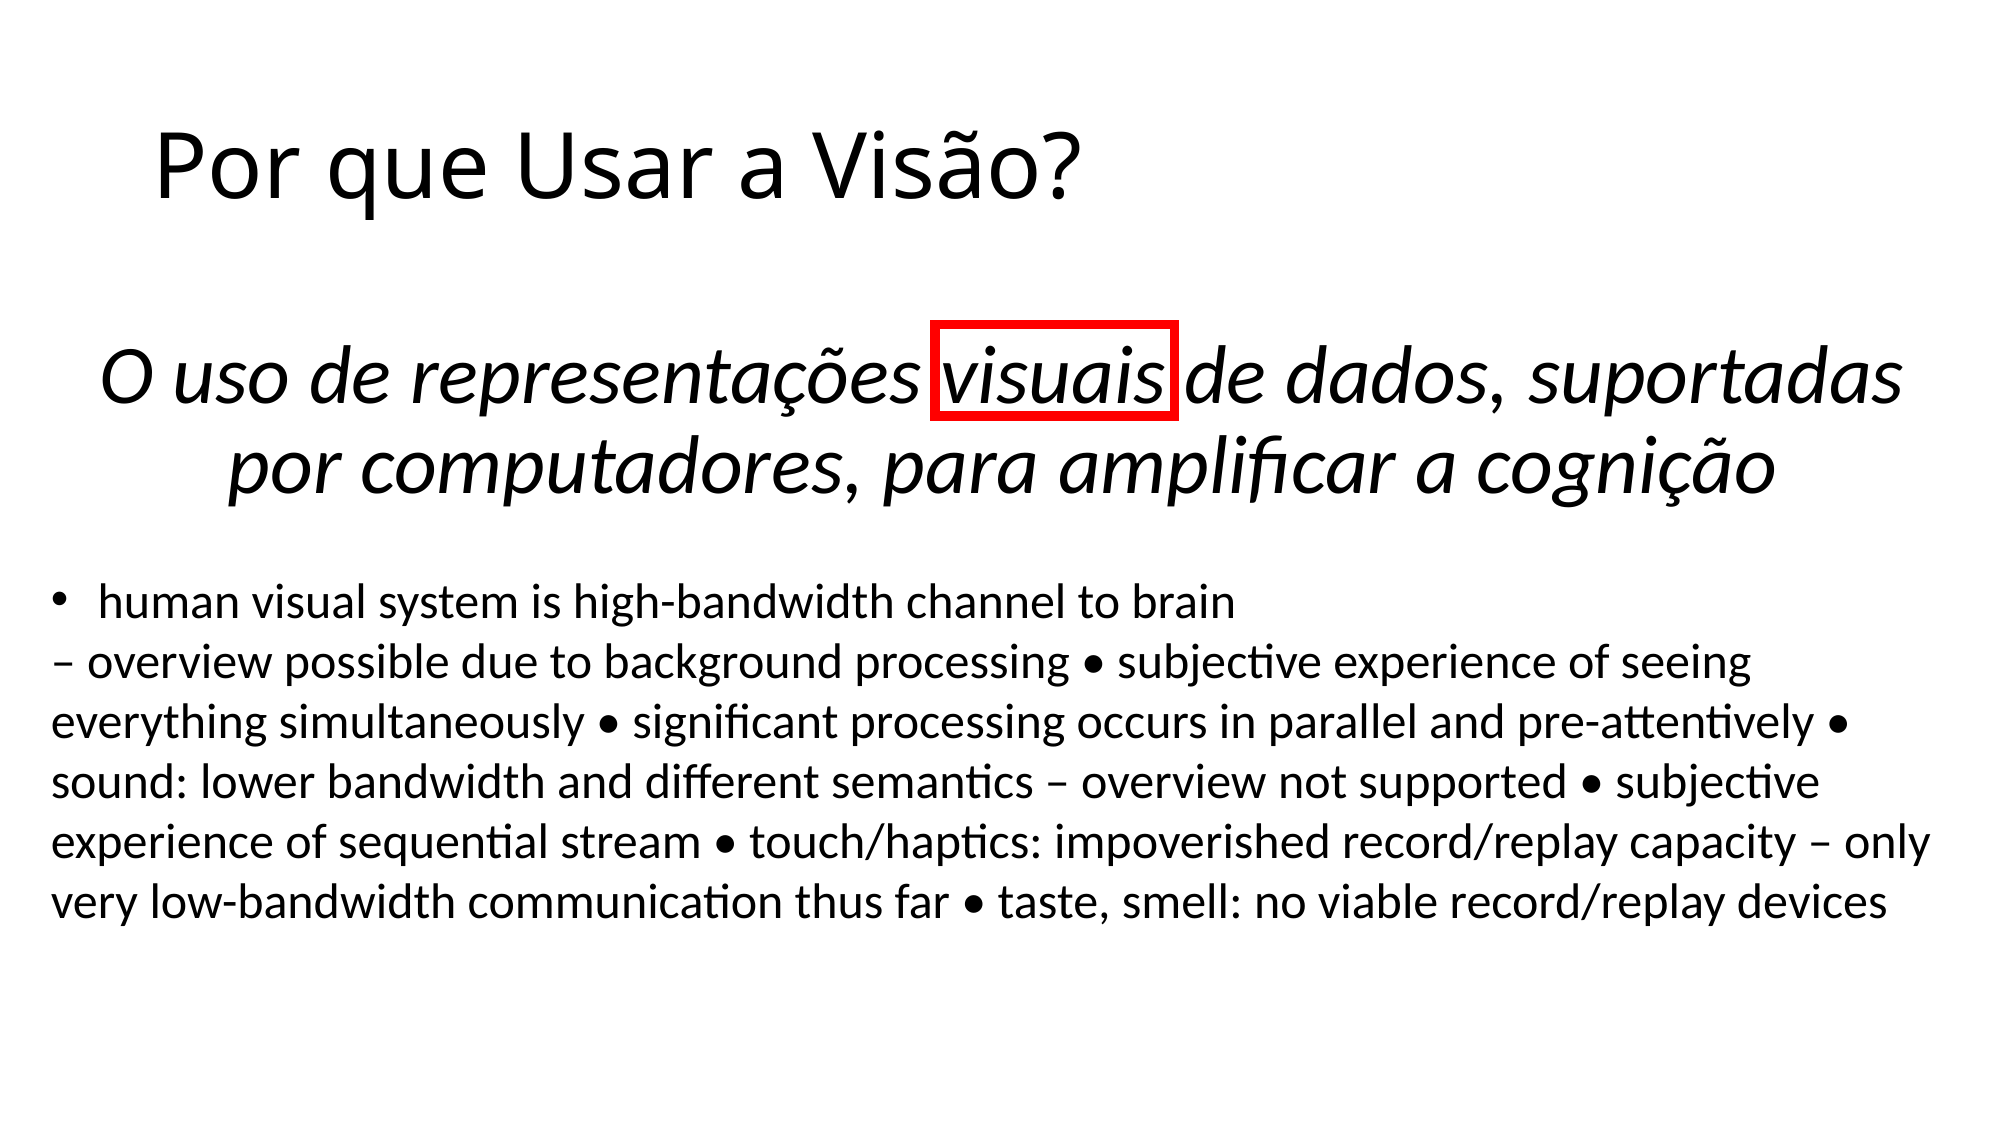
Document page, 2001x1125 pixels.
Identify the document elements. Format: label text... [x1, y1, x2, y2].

text_box human visual system is high-bandwidth channel to brain – overview possible due to background processing • subjective experience of seeing everything simultaneously • significant processing occurs in parallel and pre-attentively • sound: lower bandwidth and different semantics – overview not supported • subjective experience of sequential stream • touch/haptics: impoverished record/replay capacity – only very low-bandwidth communication thus far • taste, smell: no viable record/replay devices [36, 561, 1962, 936]
text_box [934, 323, 1176, 417]
text_box O uso de representações visuais de dados, suportadas por computadores, para amplificar a cognição [30, 324, 1976, 1039]
title Por que Usar a Visão? [137, 59, 1863, 278]
